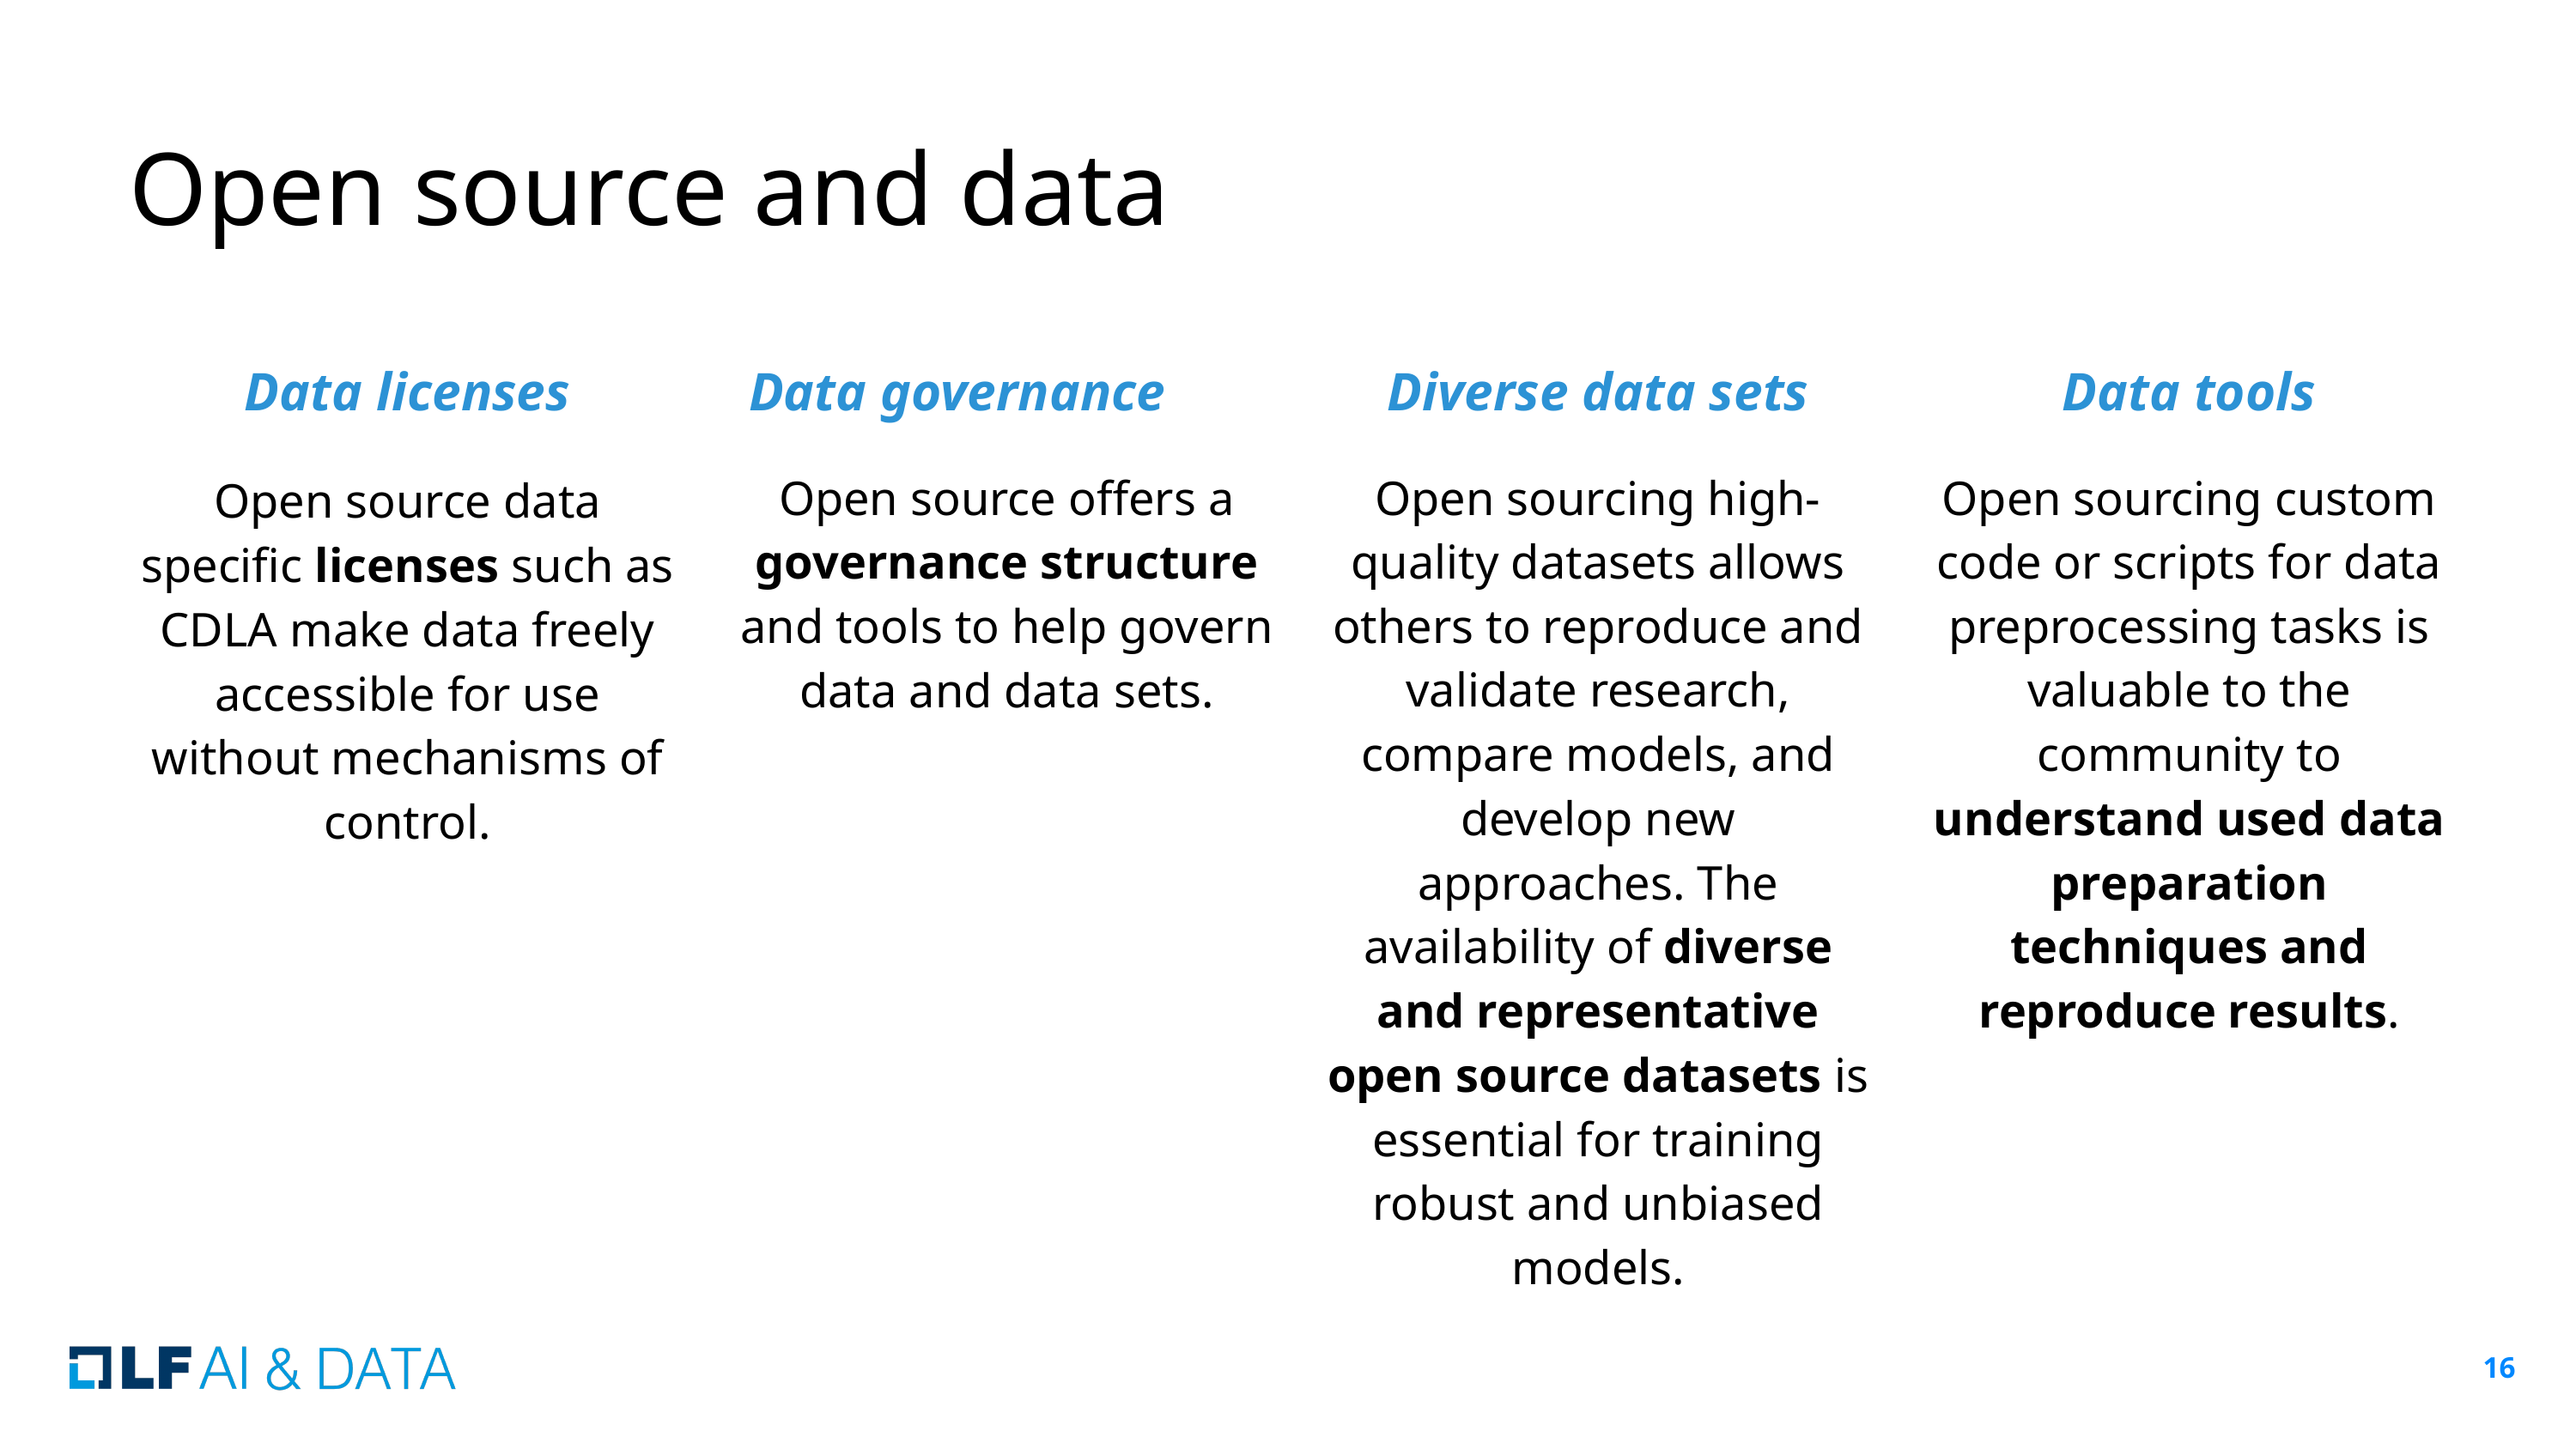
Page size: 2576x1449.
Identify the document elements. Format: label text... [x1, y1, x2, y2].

list Open sourcing custom code or scripts for data preprocessing tasks is valuable to the community to understand used data preparation techniques and reproduce results. [1918, 460, 2461, 1264]
list Open source offers a governance structure and tools to help govern data and data sets. [736, 460, 1279, 1264]
text_box Data governance [686, 340, 1229, 441]
text_box Data licenses [137, 340, 679, 441]
slide_number ‹#› [2386, 1313, 2542, 1425]
list Open source data specific licenses such as CDLA make data freely accessible for use without mechanisms of control. [129, 463, 687, 1266]
list Open sourcing high-quality datasets allows others to reproduce and validate research, compare models, and develop new approaches. The availability of diverse and representative open source datasets is essential for training robust and unbiased models. [1327, 460, 1869, 1264]
title Open source and data [129, 124, 2530, 287]
text_box Data tools [1918, 340, 2461, 441]
picture [61, 1341, 461, 1397]
text_box Diverse data sets [1327, 340, 1869, 441]
